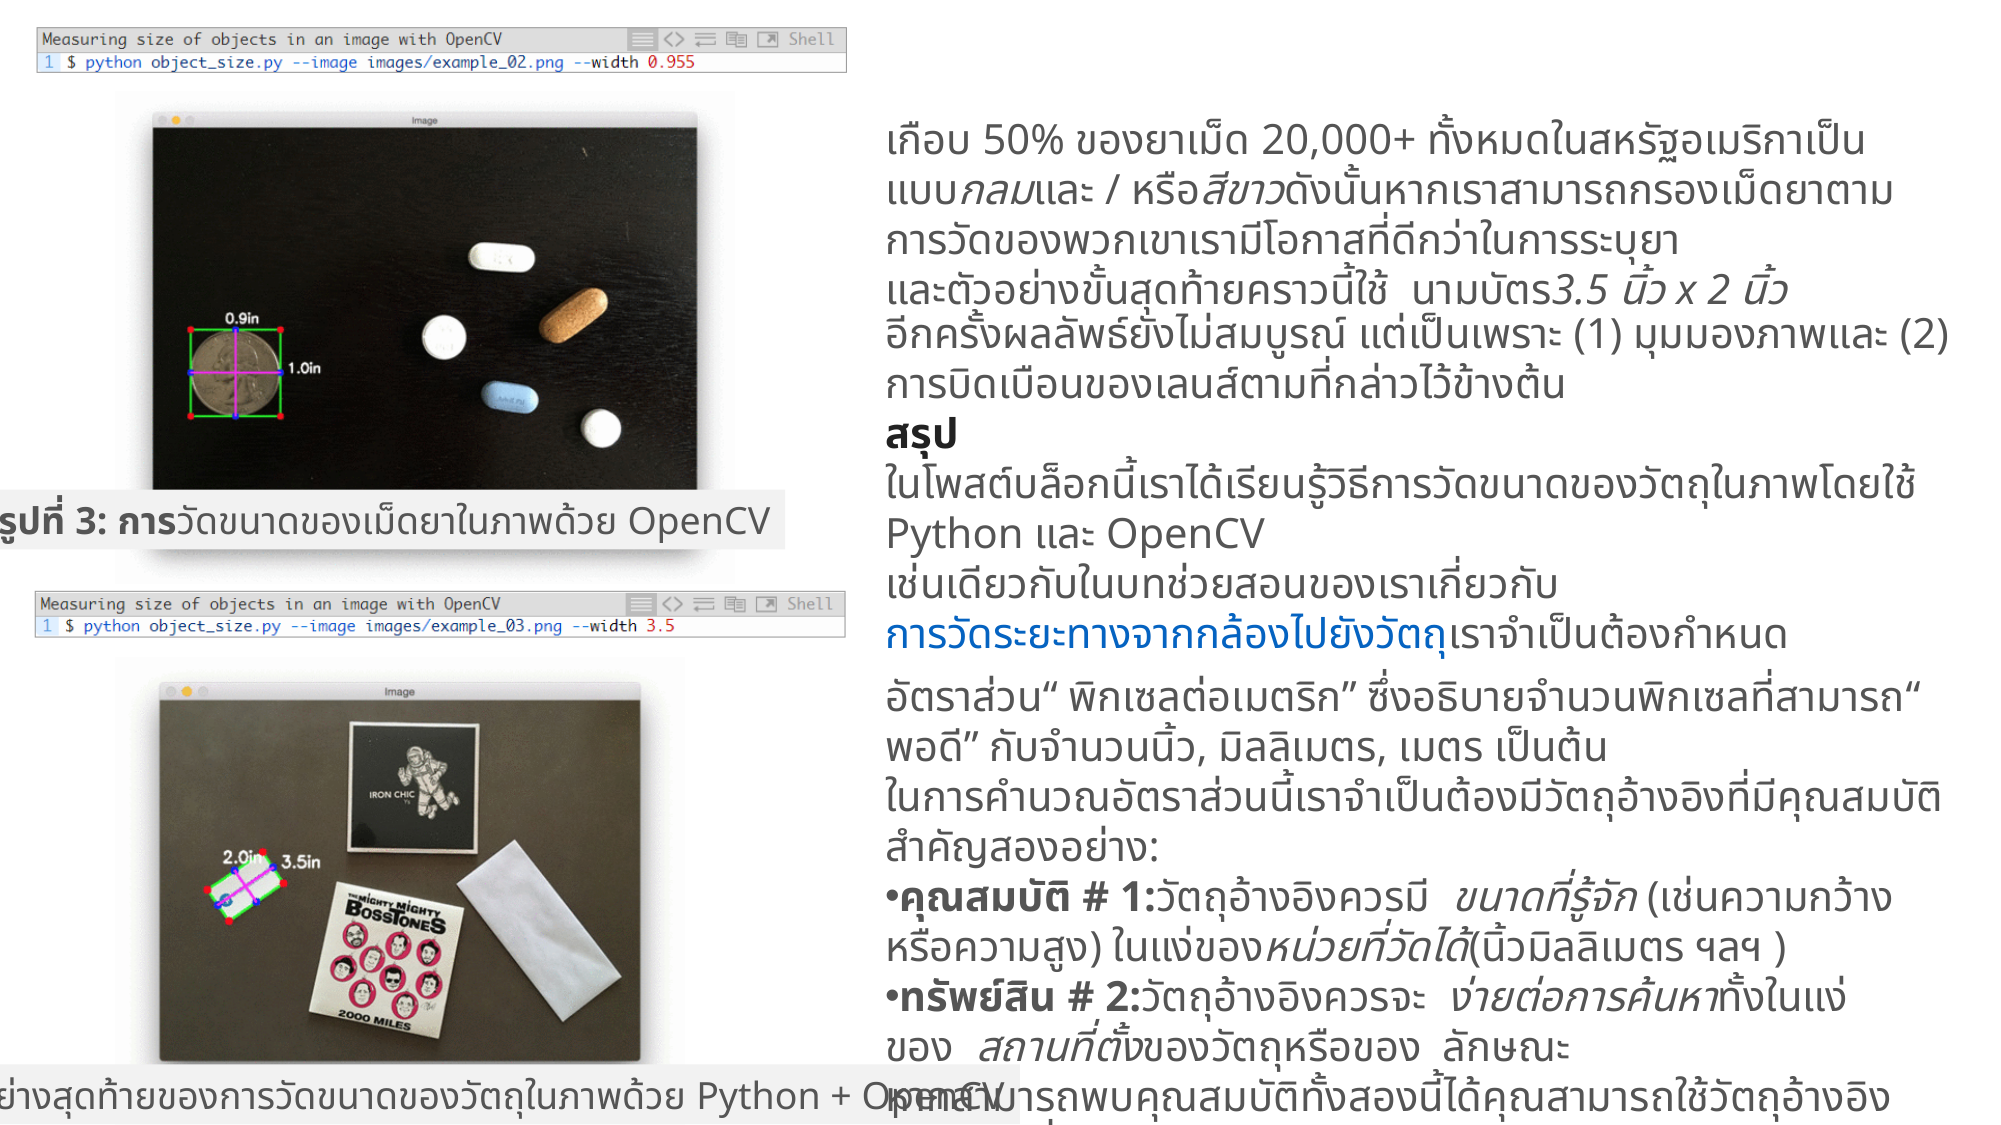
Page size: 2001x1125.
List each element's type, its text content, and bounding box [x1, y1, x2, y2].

picture [28, 91, 852, 645]
text_box รูปที่ 3: การวัดขนาดของเม็ดยาในภาพด้วย OpenCV [0, 489, 114, 550]
text_box เกือบ 50% ของยาเม็ด 20,000+ ทั้งหมดในสหรัฐอเมริกาเป็นแบบกลมและ / หรือสีขาวดังนั้นหากเราสามารถกรองเม็ดยาตามการวัดของพวกเขาเรามีโอกาสที่ดีกว่าในการระบุยา และตัวอย่างขั้นสุดท้ายคราวนี้ใช้ นามบัตร3.5 นิ้ว x 2 นิ้ว [870, 105, 1950, 299]
text_box อีกครั้งผลลัพธ์ยังไม่สมบูรณ์ แต่เป็นเพราะ (1) มุมมองภาพและ (2) การบิดเบือนของเลนส์ตามที่กล่าวไว้ข้างต้น สรุป ในโพสต์บล็อกนี้เราได้เรียนรู้วิธีการวัดขนาดของวัตถุในภาพโดยใช้ Python และ OpenCV เช่นเดียวกับในบทช่วยสอนของเราเกี่ยวกับการวัดระยะทางจากกล้องไปยังวัตถุเราจำเป็นต้องกำหนดอัตราส่วน“ พิกเซลต่อเมตริก” ซึ่งอธิบายจำนวนพิกเซลที่สามารถ“ พอดี” กับจำนวนนิ้ว, มิลลิเมตร, เมตร เป็นต้น ในการคำนวณอัตราส่วนนี้เราจำเป็นต้องมีวัตถุอ้างอิงที่มีคุณสมบัติสำคัญสองอย่าง: คุณสมบัติ # 1:วัตถุอ้างอิงควรมี ขนาดที่รู้จัก (เช่นความกว้างหรือความสูง) ในแง่ของหน่วยที่วัดได้(นิ้วมิลลิเมตร ฯลฯ ) ทรัพย์สิน # 2:วัตถุอ้างอิงควรจะ ง่ายต่อการค้นหาทั้งในแง่ของ สถานที่ตั้งของวัตถุหรือของ ลักษณะ หากสามารถพบคุณสมบัติทั้งสองนี้ได้คุณสามารถใช้วัตถุอ้างอิงของคุณเพื่อปรับเทียบตัวแปรpixels_per_metricของคุณ และจากนั้นคำนวณขนาดของวัตถุอื่น ๆ ในภาพ ในการโพสต์บล็อกครั้งต่อไปเราจะยกตัวอย่างนี้อีกหนึ่งขั้นและเรียนรู้วิธีคำนวณระยะห่าง ระหว่างวัตถุในภาพ [870, 299, 1971, 1125]
picture [30, 22, 852, 78]
picture [115, 657, 685, 1125]
text_box รูปที่ 4:ตัวอย่างสุดท้ายของการวัดขนาดของวัตถุในภาพด้วย Python + OpenCV [685, 1064, 870, 1125]
text_box รูปที่ 3: การวัดขนาดของเม็ดยาในภาพด้วย OpenCV [735, 489, 786, 550]
text_box รูปที่ 4:ตัวอย่างสุดท้ายของการวัดขนาดของวัตถุในภาพด้วย Python + OpenCV [0, 1064, 115, 1125]
